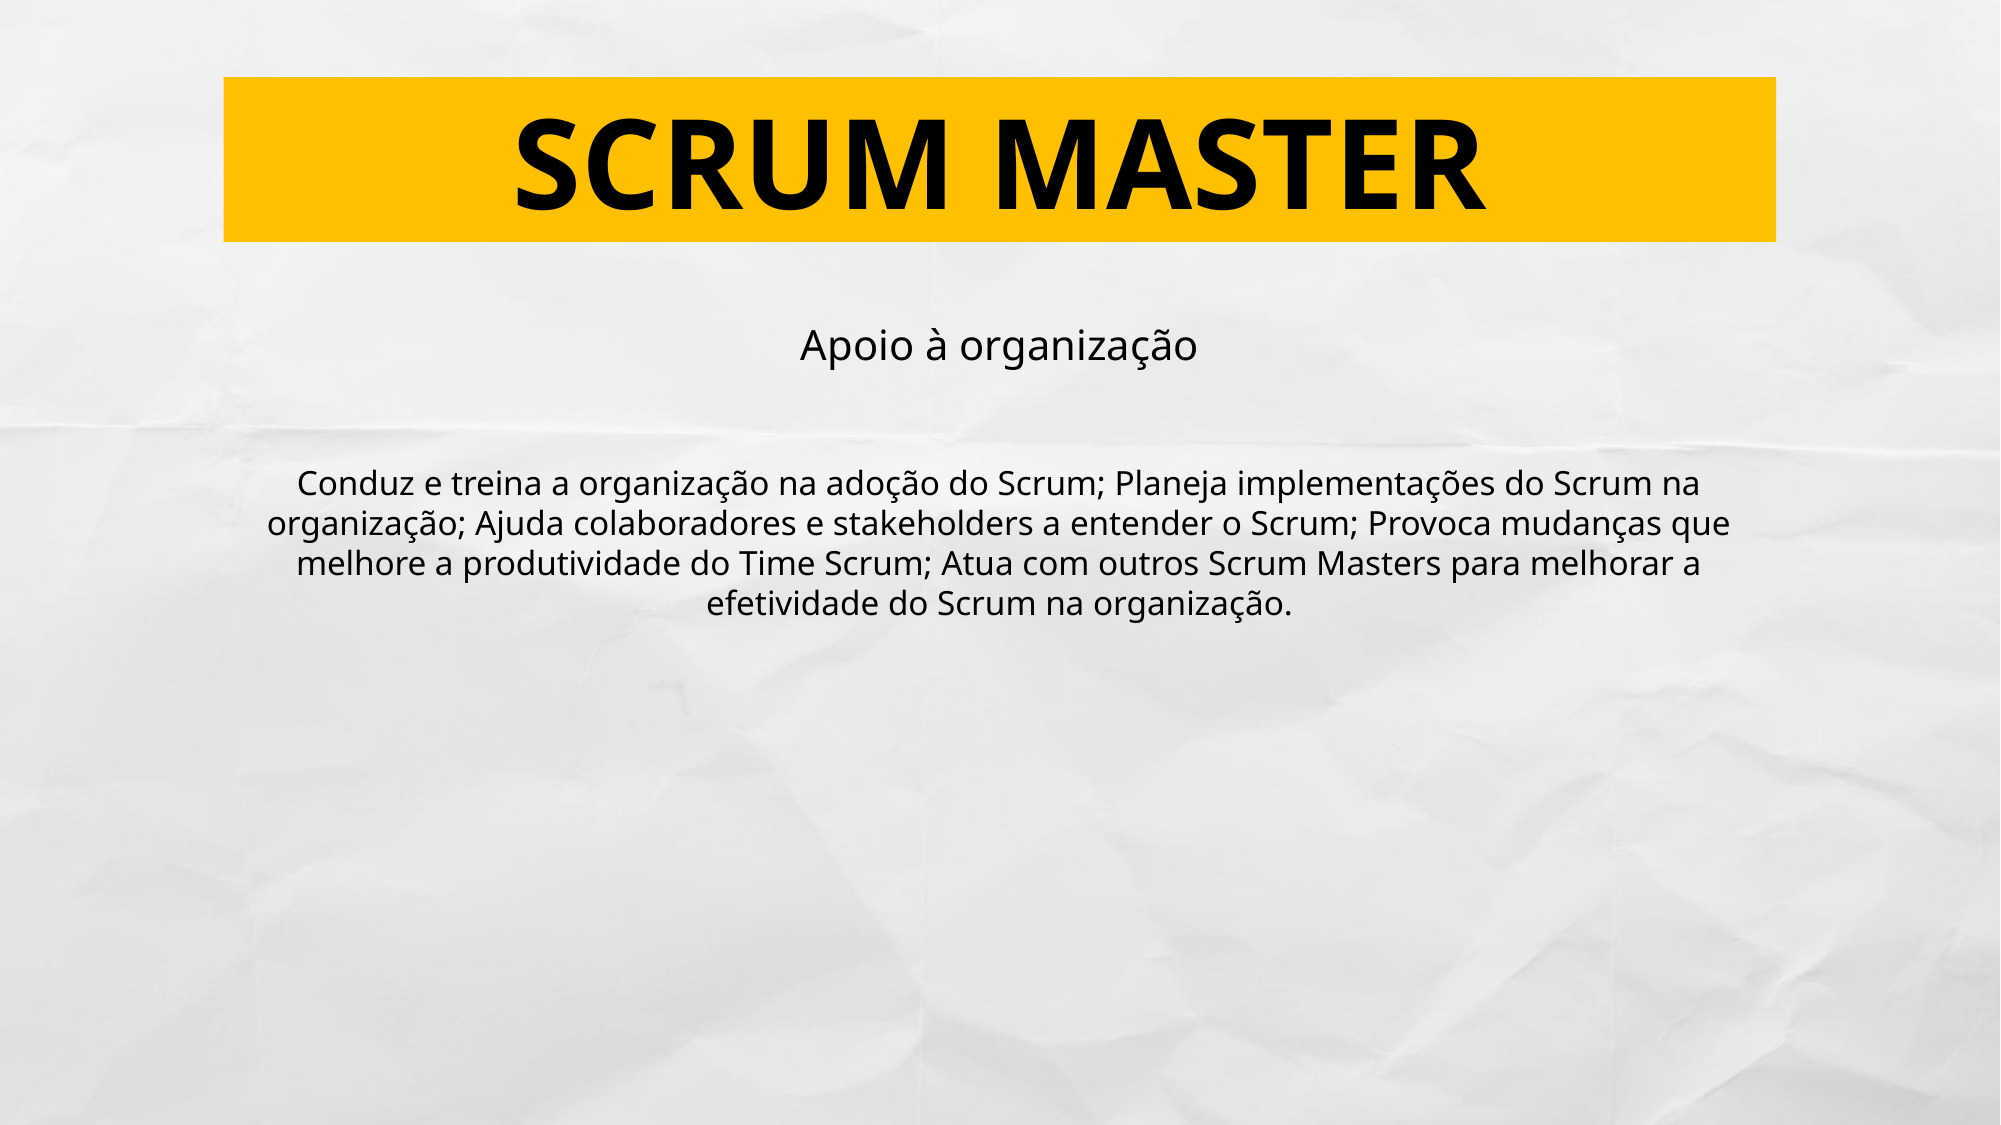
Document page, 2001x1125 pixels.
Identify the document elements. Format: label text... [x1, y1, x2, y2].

text_box SCRUM MASTER [223, 77, 1777, 242]
text_box Conduz e treina a organização na adoção do Scrum; Planeja implementações do Scrum na organização; Ajuda colaboradores e stakeholders a entender o Scrum; Provoca mudanças que melhore a produtividade do Time Scrum; Atua com outros Scrum Masters para melhorar a efetividade do Scrum na organização. [223, 454, 1777, 629]
picture [0, 0, 2001, 1125]
text_box Apoio à organização [782, 311, 1218, 376]
